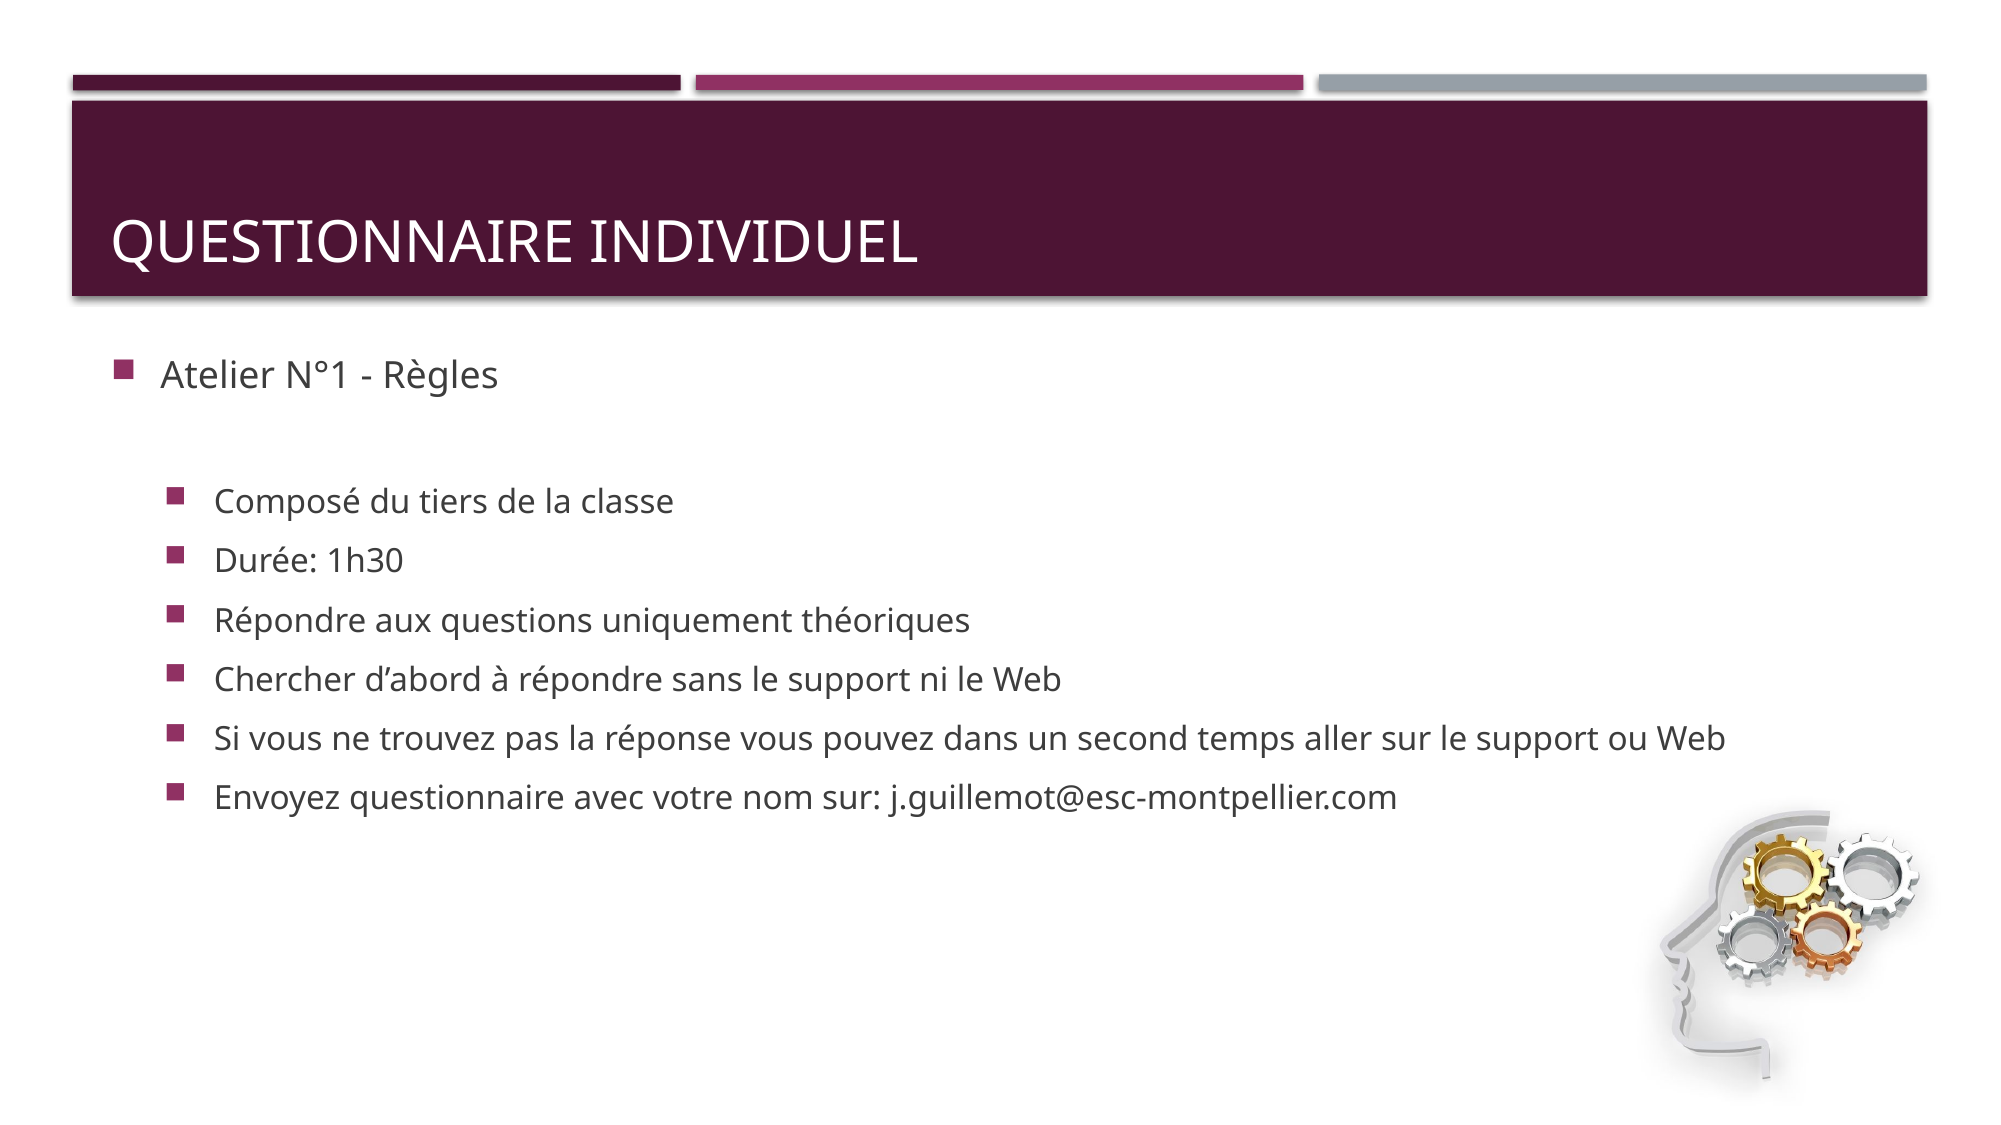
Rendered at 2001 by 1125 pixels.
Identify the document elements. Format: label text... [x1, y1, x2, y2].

list Atelier N°1 - Règles Composé du tiers de la classe Durée: 1h30 Répondre aux questions uniquement théoriques Chercher d’abord à répondre sans le support ni le Web Si vous ne trouvez pas la réponse vous pouvez dans un second temps aller sur le support ou Web Envoyez questionnaire avec votre nom sur: j.guillemot@esc-montpellier.com [95, 357, 1905, 962]
picture [1564, 778, 2000, 1106]
title Questionnaire Individuel [95, 115, 1905, 282]
